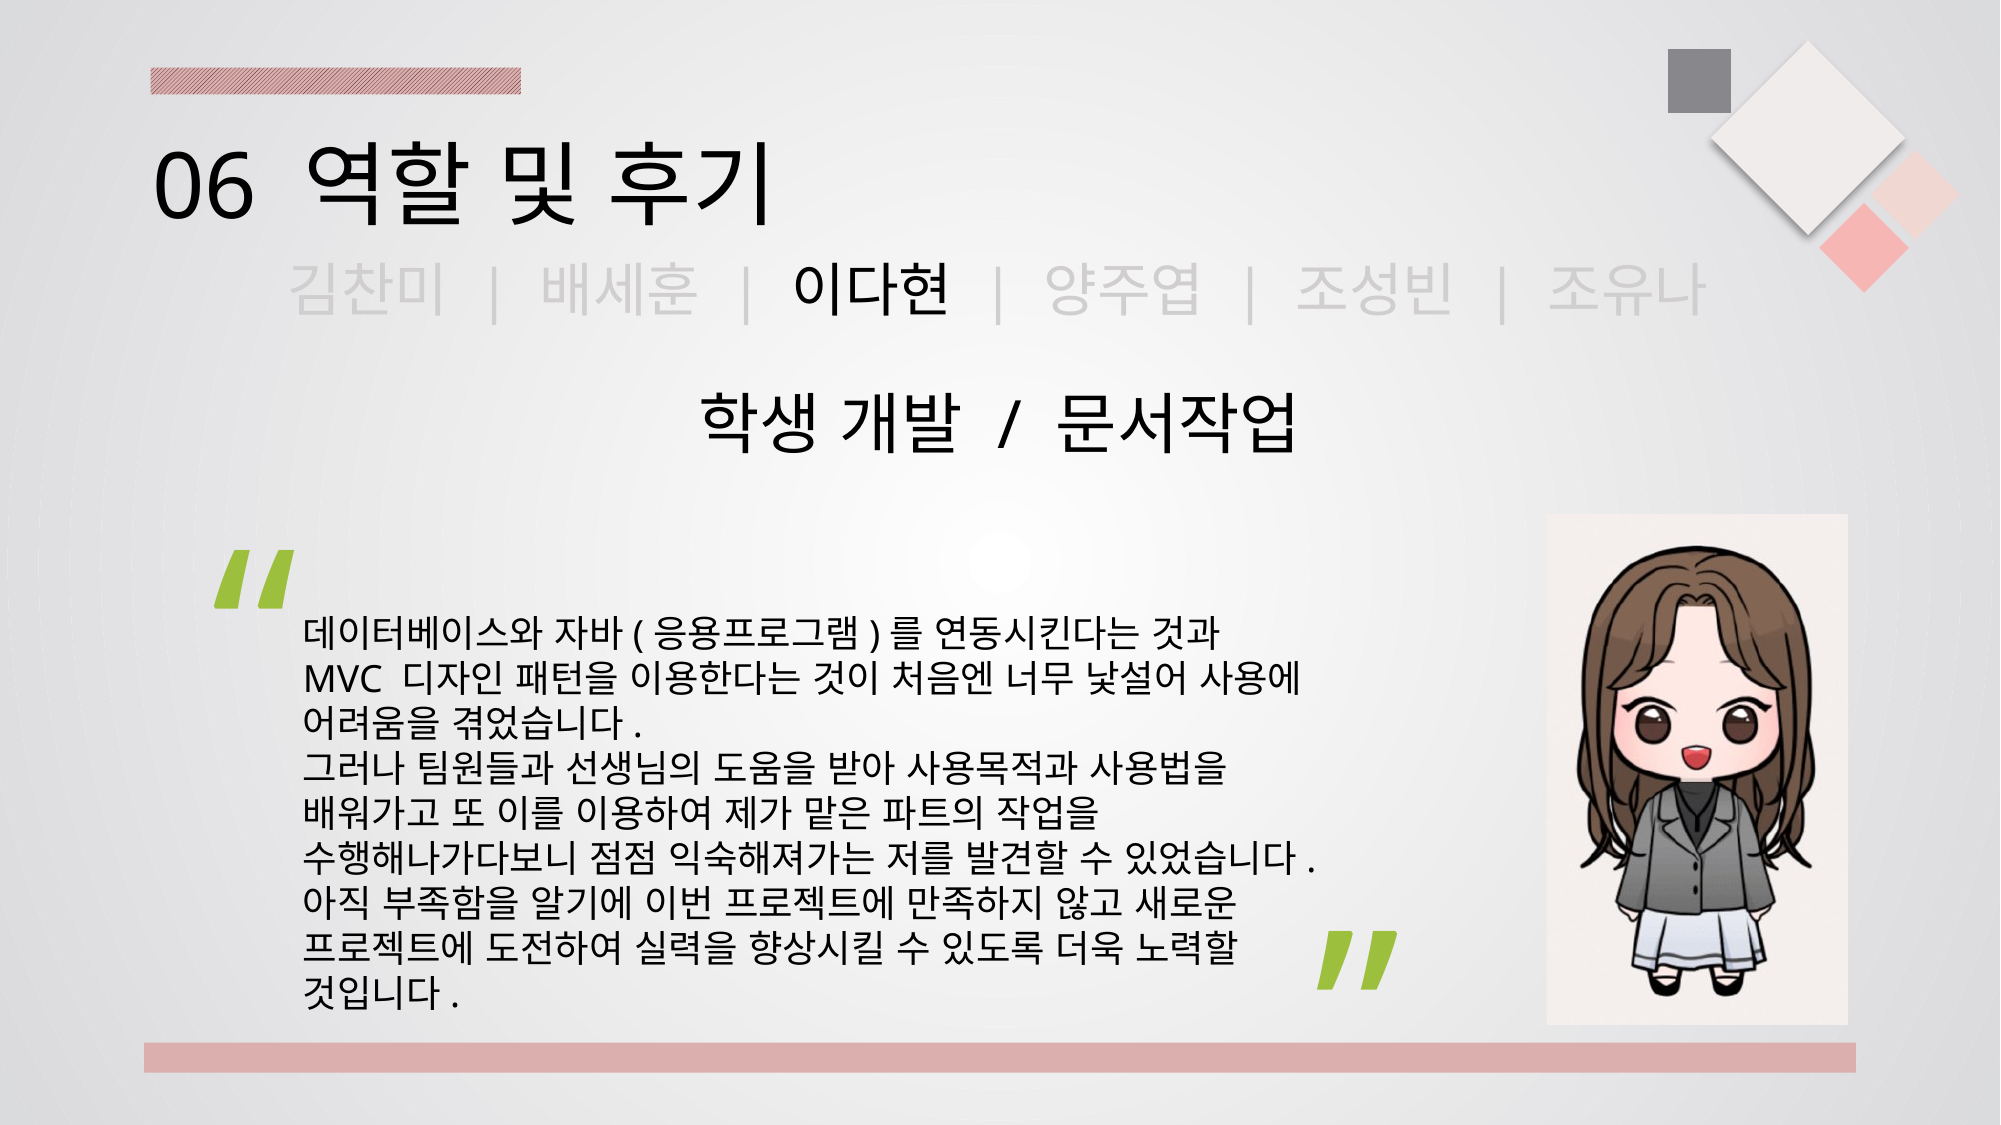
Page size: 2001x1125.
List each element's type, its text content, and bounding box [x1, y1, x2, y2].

title 06 역할 및 후기 [137, 101, 1707, 278]
text_box ” [1299, 855, 1416, 1125]
text_box 학생 개발 / 문서작업 [683, 374, 1317, 469]
text_box “ [196, 474, 313, 778]
text_box 김찬미 | 배세훈 | 이다현 | 양주엽 | 조성빈 | 조유나 [273, 245, 1723, 330]
text_box 데이터베이스와 자바(응용프로그램)를 연동시킨다는 것과 MVC 디자인 패턴을 이용한다는 것이 처음엔 너무 낯설어 사용에 어려움을 겪었습니다. 그러나 팀원들과 선생님의 도움을 받아 사용목적과 사용법을 배워가고 또 이를 이용하여 제가 맡은 파트의 작업을 수행해나가다보니 점점 익숙해져가는 저를 발견할 수 있었습니다. 아직 부족함을 알기에 이번 프로젝트에 만족하지 않고 새로운 프로젝트에 도전하여 실력을 향상시킬 수 있도록 더욱 노력할 것입니다. [288, 602, 1332, 1023]
picture [1546, 514, 1848, 1025]
